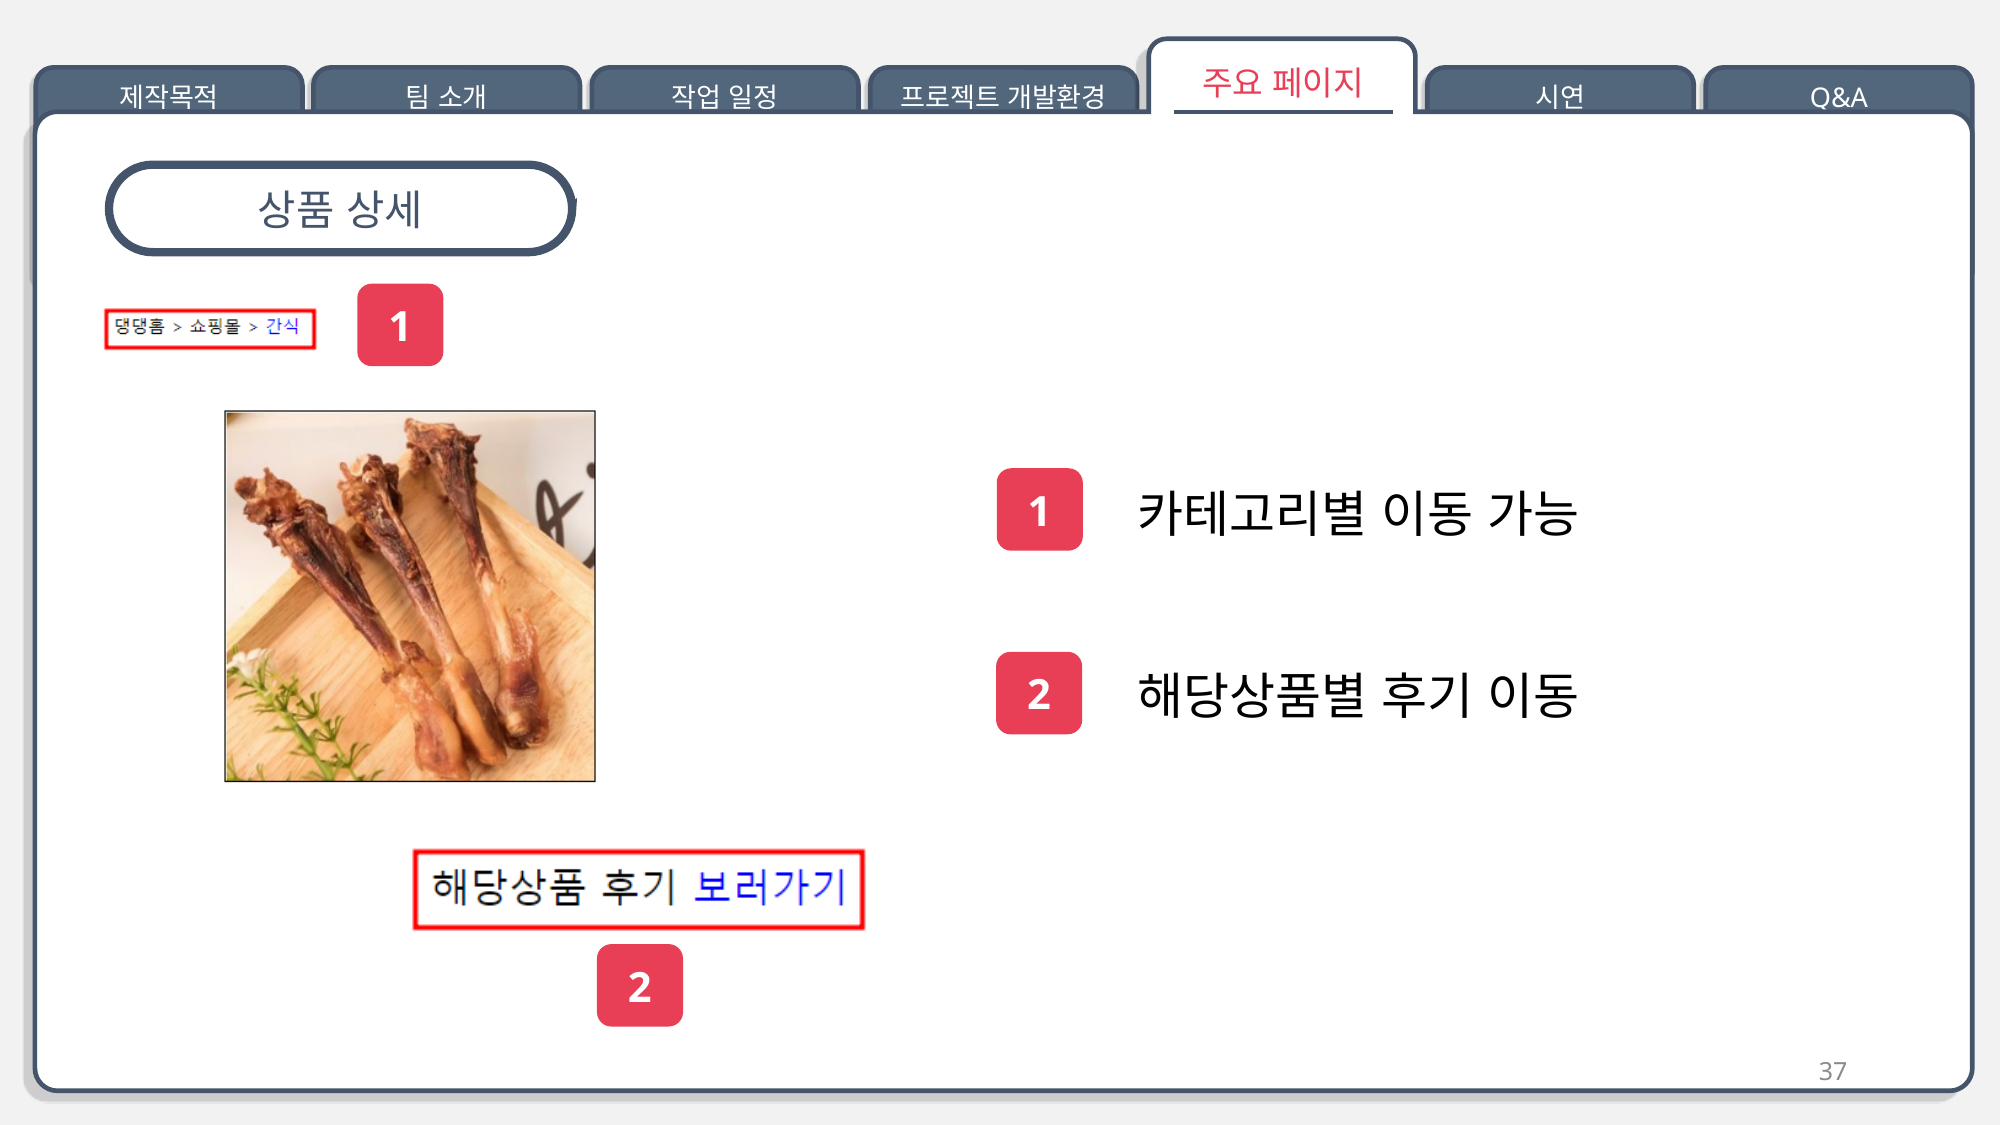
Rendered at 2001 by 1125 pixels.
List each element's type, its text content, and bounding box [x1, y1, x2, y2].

text_box 해당상품별 후기 이동 [1122, 656, 1801, 732]
text_box 2 [996, 651, 1083, 735]
text_box 프로젝트 개발환경 [869, 66, 1138, 110]
text_box 상품 상세 [108, 164, 573, 253]
text_box 작업 일정 [590, 66, 860, 110]
picture [93, 301, 919, 961]
text_box Q&A [1704, 66, 1974, 130]
text_box 1 [996, 468, 1083, 551]
slide_number 37 [1412, 1042, 1863, 1103]
text_box 2 [596, 961, 684, 1027]
text_box 1 [357, 283, 444, 301]
text_box 시연 [1426, 66, 1695, 110]
text_box 팀 소개 [312, 66, 582, 110]
text_box [33, 37, 1974, 1092]
text_box 제작목적 [34, 66, 304, 123]
text_box 주요 페이지 [1165, 54, 1401, 110]
text_box 카테고리별 이동 가능 [1122, 474, 1801, 550]
